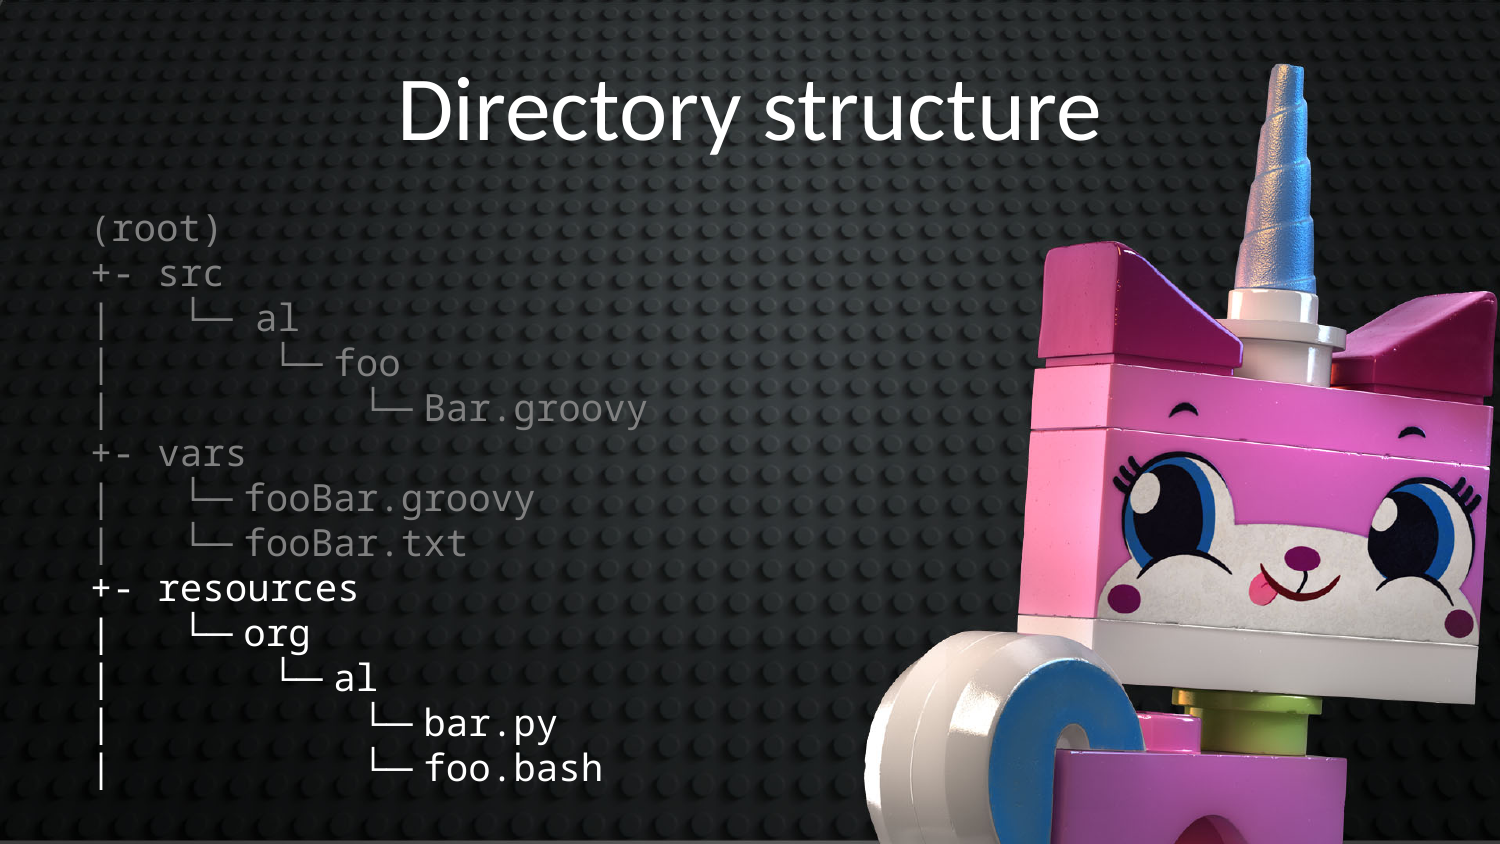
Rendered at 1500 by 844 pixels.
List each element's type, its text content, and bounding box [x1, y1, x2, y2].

text_box (root) +- src | └─ al | └─ foo | └─ Bar.groovy +- vars | └─ fooBar.groovy | └─ fooBar.txt +- resources | └─ org | └─ al | └─ bar.py | └─ foo.bash [75, 196, 1196, 754]
text_box Directory structure [75, 33, 1425, 175]
picture [0, 0, 1500, 844]
